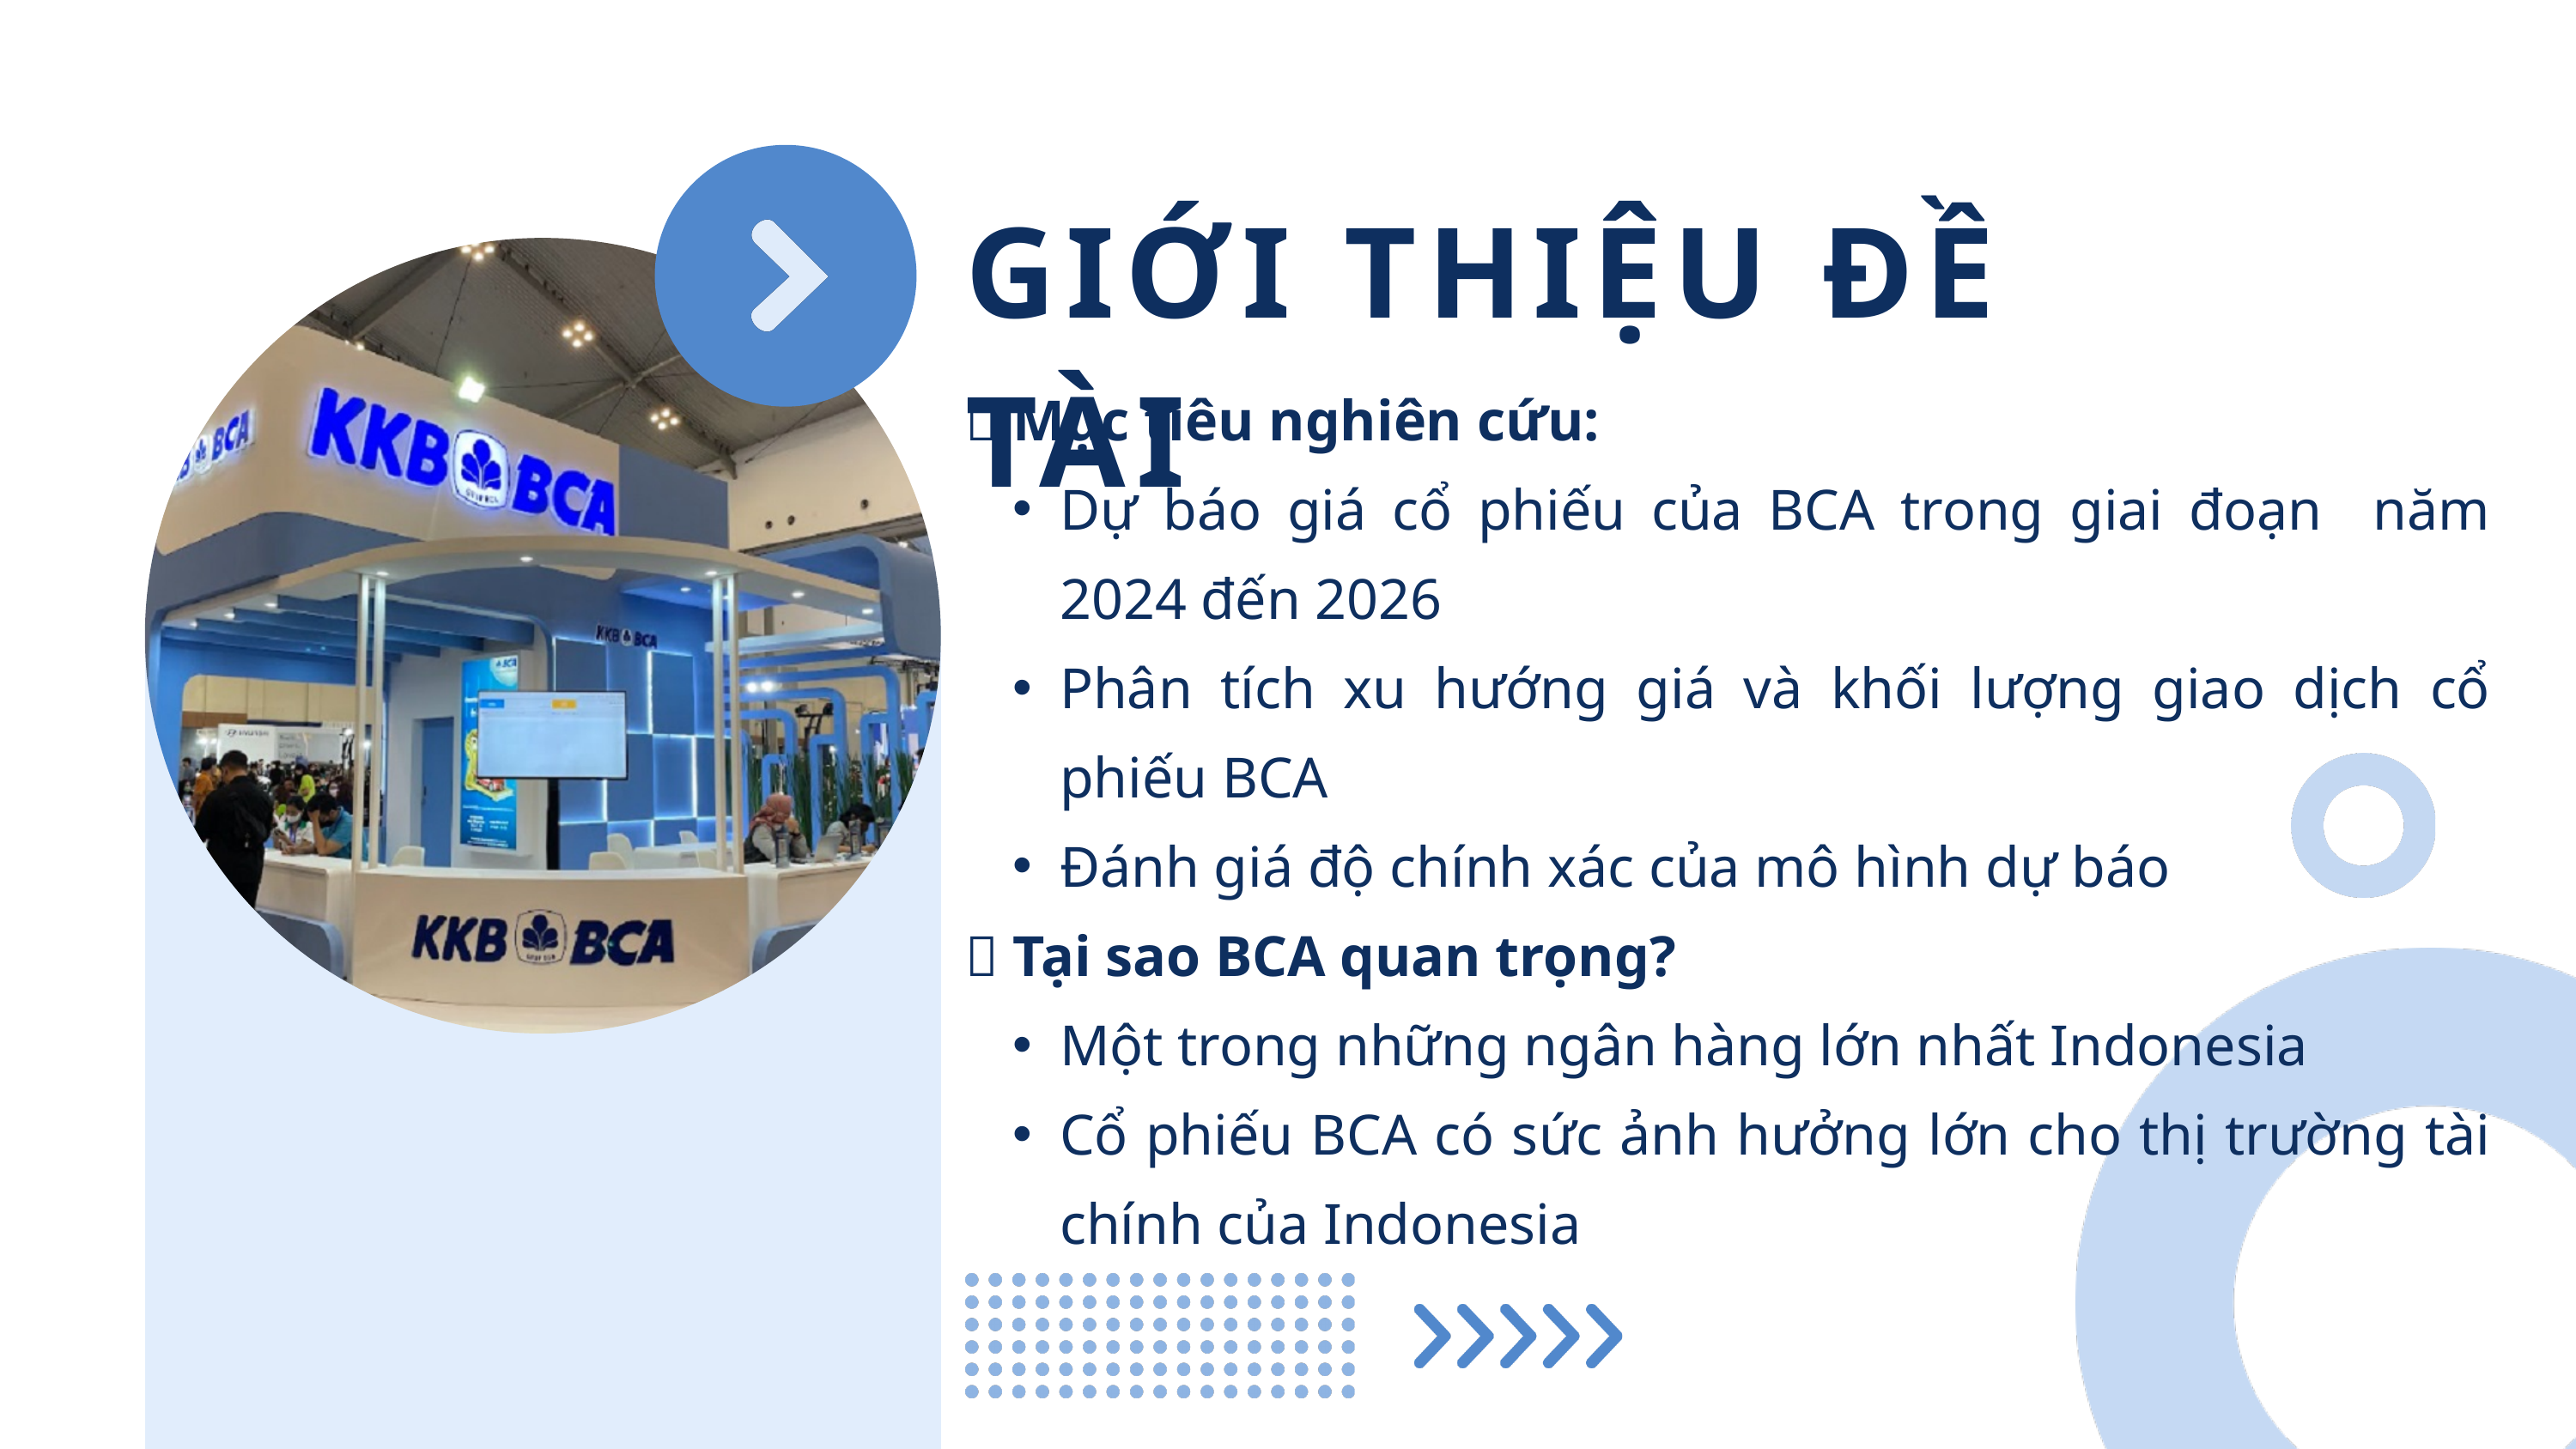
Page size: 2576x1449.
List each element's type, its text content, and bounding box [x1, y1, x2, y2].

text_box GIỚI THIỆU ĐỀ TÀI [965, 173, 2193, 512]
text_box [144, 237, 941, 1034]
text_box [654, 144, 917, 407]
text_box [2075, 948, 2576, 1449]
text_box [965, 1342, 1355, 1398]
text_box [1413, 1342, 1623, 1368]
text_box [144, 1040, 941, 1449]
text_box 🔹 Mục tiêu nghiên cứu: Dự báo giá cổ phiếu của BCA trong giai đoạn năm 2024 đến 2026 Phân tích xu hướng giá và khối lượng giao dịch cổ phiếu BCA Đánh giá độ chính xác của mô hình dự báo 🔹 Tại sao BCA quan trọng? Một trong những ngân hàng lớn nhất Indonesia Cổ phiếu BCA có sức ảnh hưởng lớn cho thị trường tài chính của Indonesia [965, 362, 2492, 1342]
text_box [2290, 753, 2436, 898]
